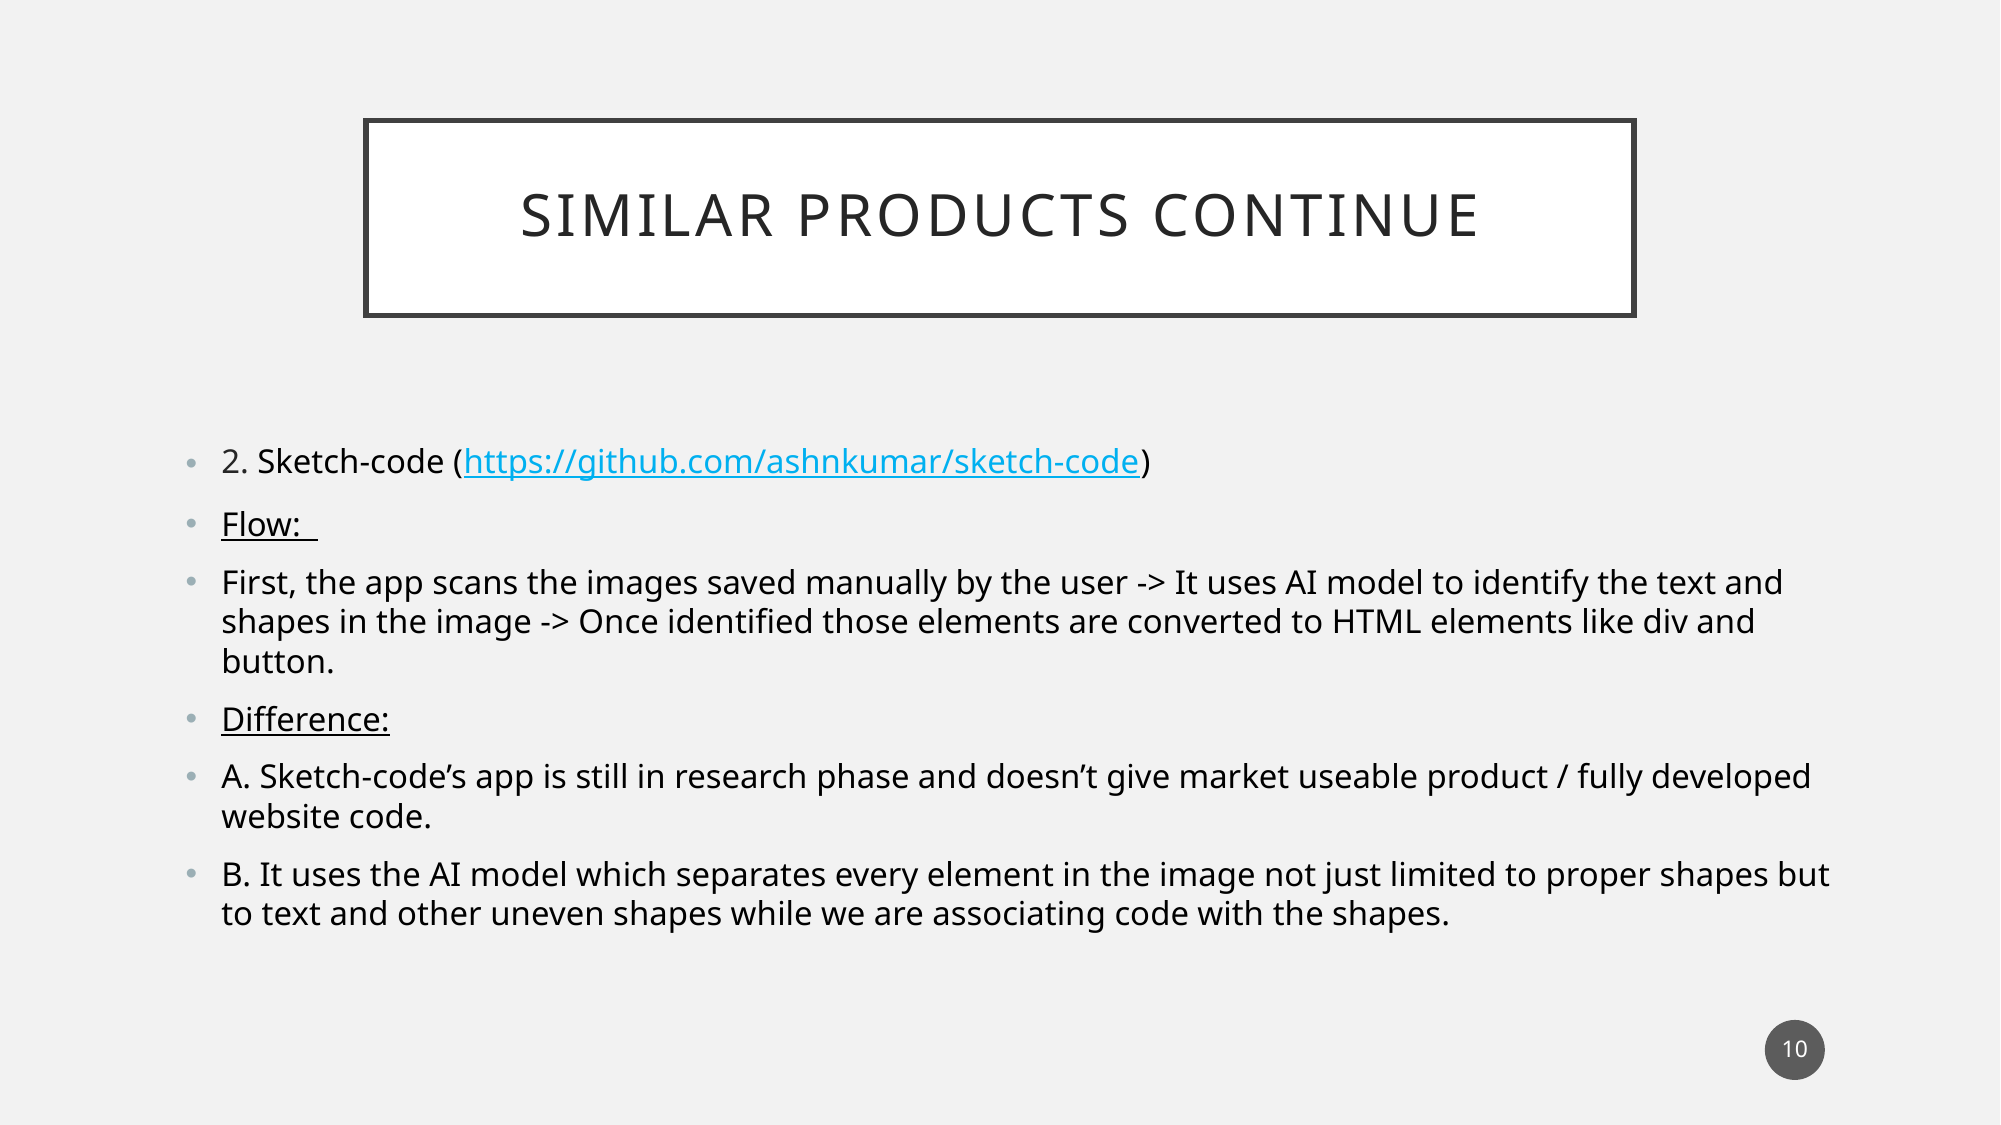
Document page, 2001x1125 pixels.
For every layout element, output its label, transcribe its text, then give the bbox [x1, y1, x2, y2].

slide_number 10 [1764, 1019, 1825, 1080]
list 2. Sketch-code (https://github.com/ashnkumar/sketch-code) Flow: First, the app scans the images saved manually by the user -> It uses AI model to identify the text and shapes in the image -> Once identified those elements are converted to HTML elements like div and button. Difference: A. Sketch-code’s app is still in research phase and doesn’t give market useable product / fully developed website code. B. It uses the AI model which separates every element in the image not just limited to proper shapes but to text and other uneven shapes while we are associating code with the shapes. [170, 432, 1854, 942]
title Similar Products Continue [363, 118, 1637, 318]
